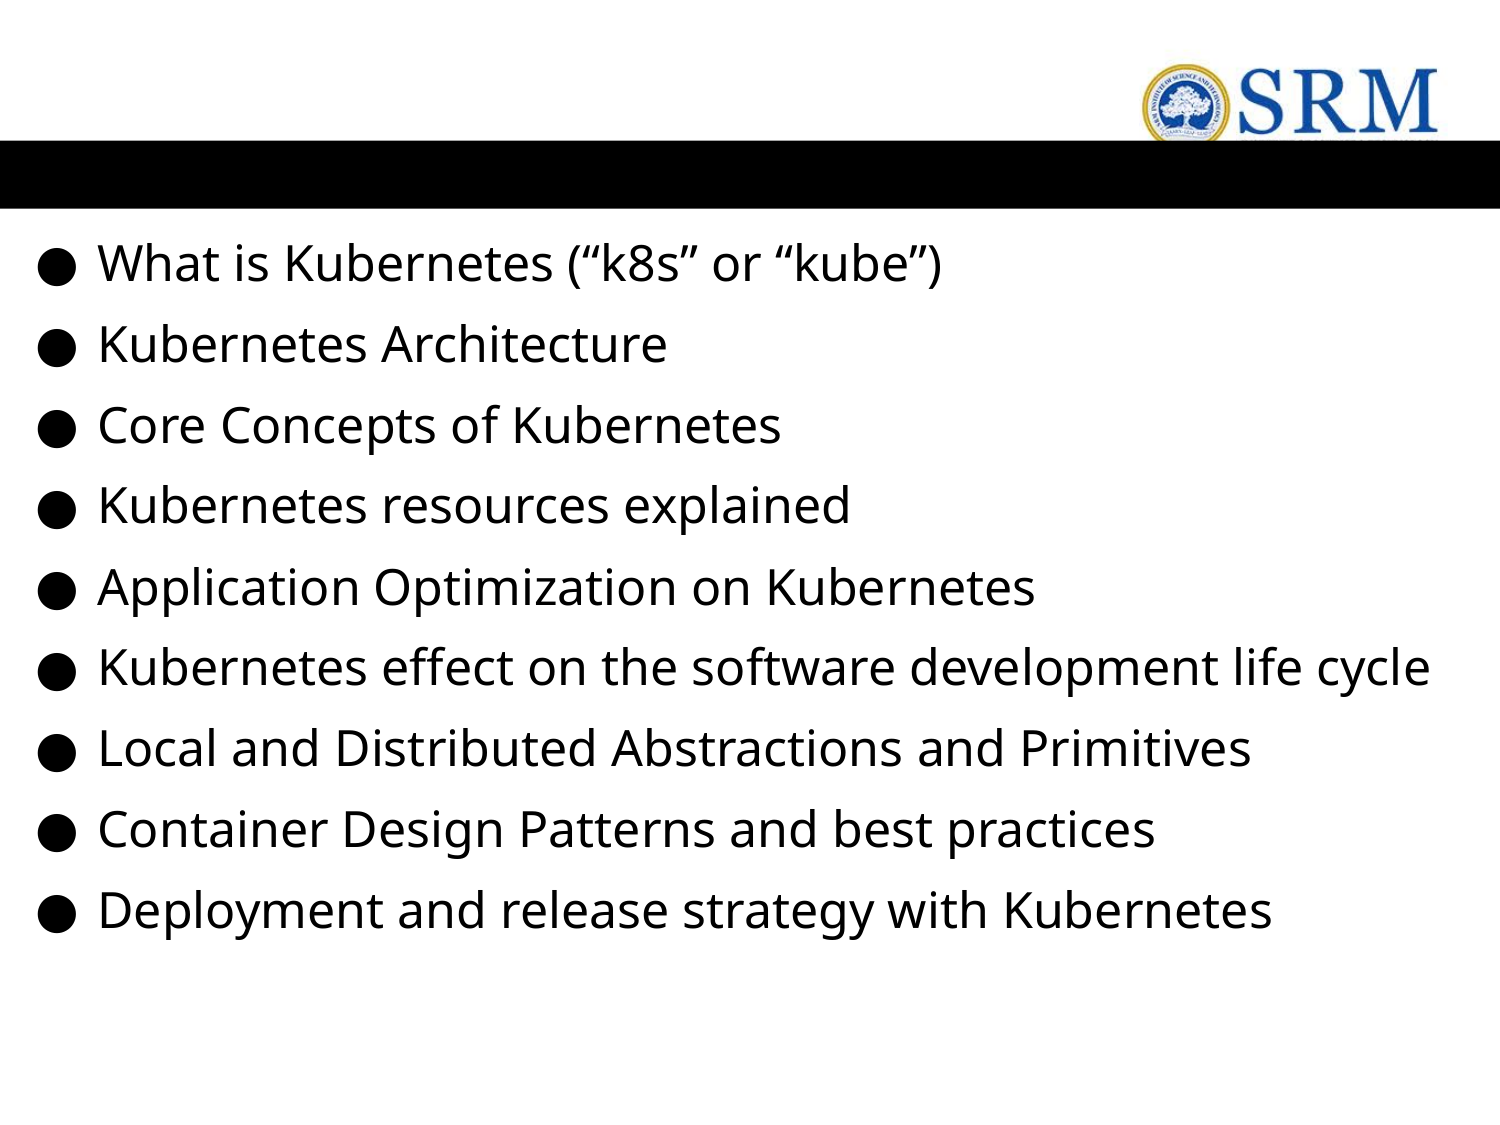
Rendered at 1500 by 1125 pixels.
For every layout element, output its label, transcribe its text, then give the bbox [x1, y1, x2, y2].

text_box [0, 140, 1500, 209]
picture [1139, 30, 1448, 140]
text_box What is Kubernetes (“k8s” or “kube”) Kubernetes Architecture Core Concepts of Kubernetes Kubernetes resources explained Application Optimization on Kubernetes Kubernetes effect on the software development life cycle Local and Distributed Abstractions and Primitives Container Design Patterns and best practices Deployment and release strategy with Kubernetes [7, 216, 1500, 985]
